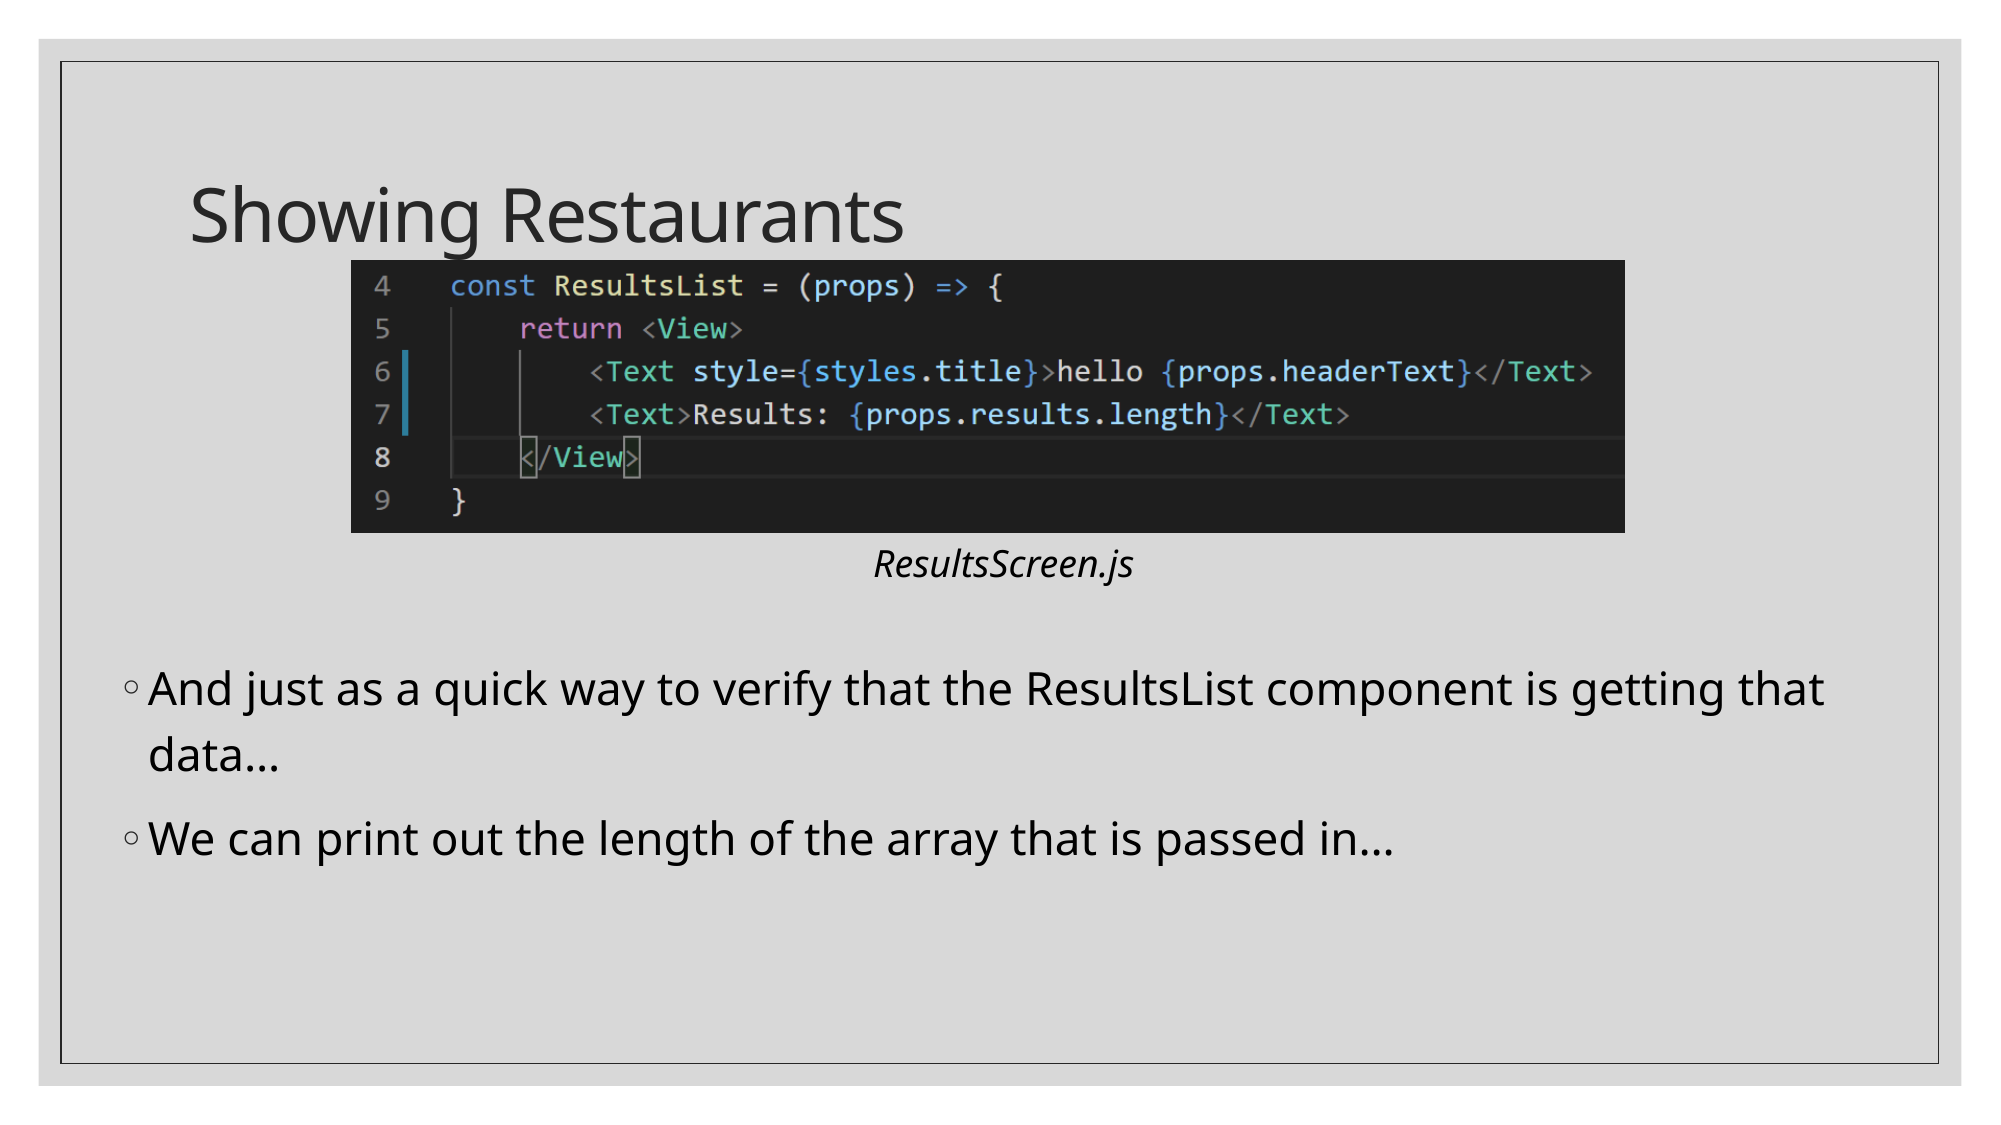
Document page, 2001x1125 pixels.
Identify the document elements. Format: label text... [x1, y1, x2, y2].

list And just as a quick way to verify that the ResultsList component is getting that data… We can print out the length of the array that is passed in… [102, 640, 1916, 1035]
picture [351, 260, 1625, 533]
text_box ResultsScreen.js [858, 540, 1150, 592]
title Showing Restaurants [174, 105, 1825, 331]
